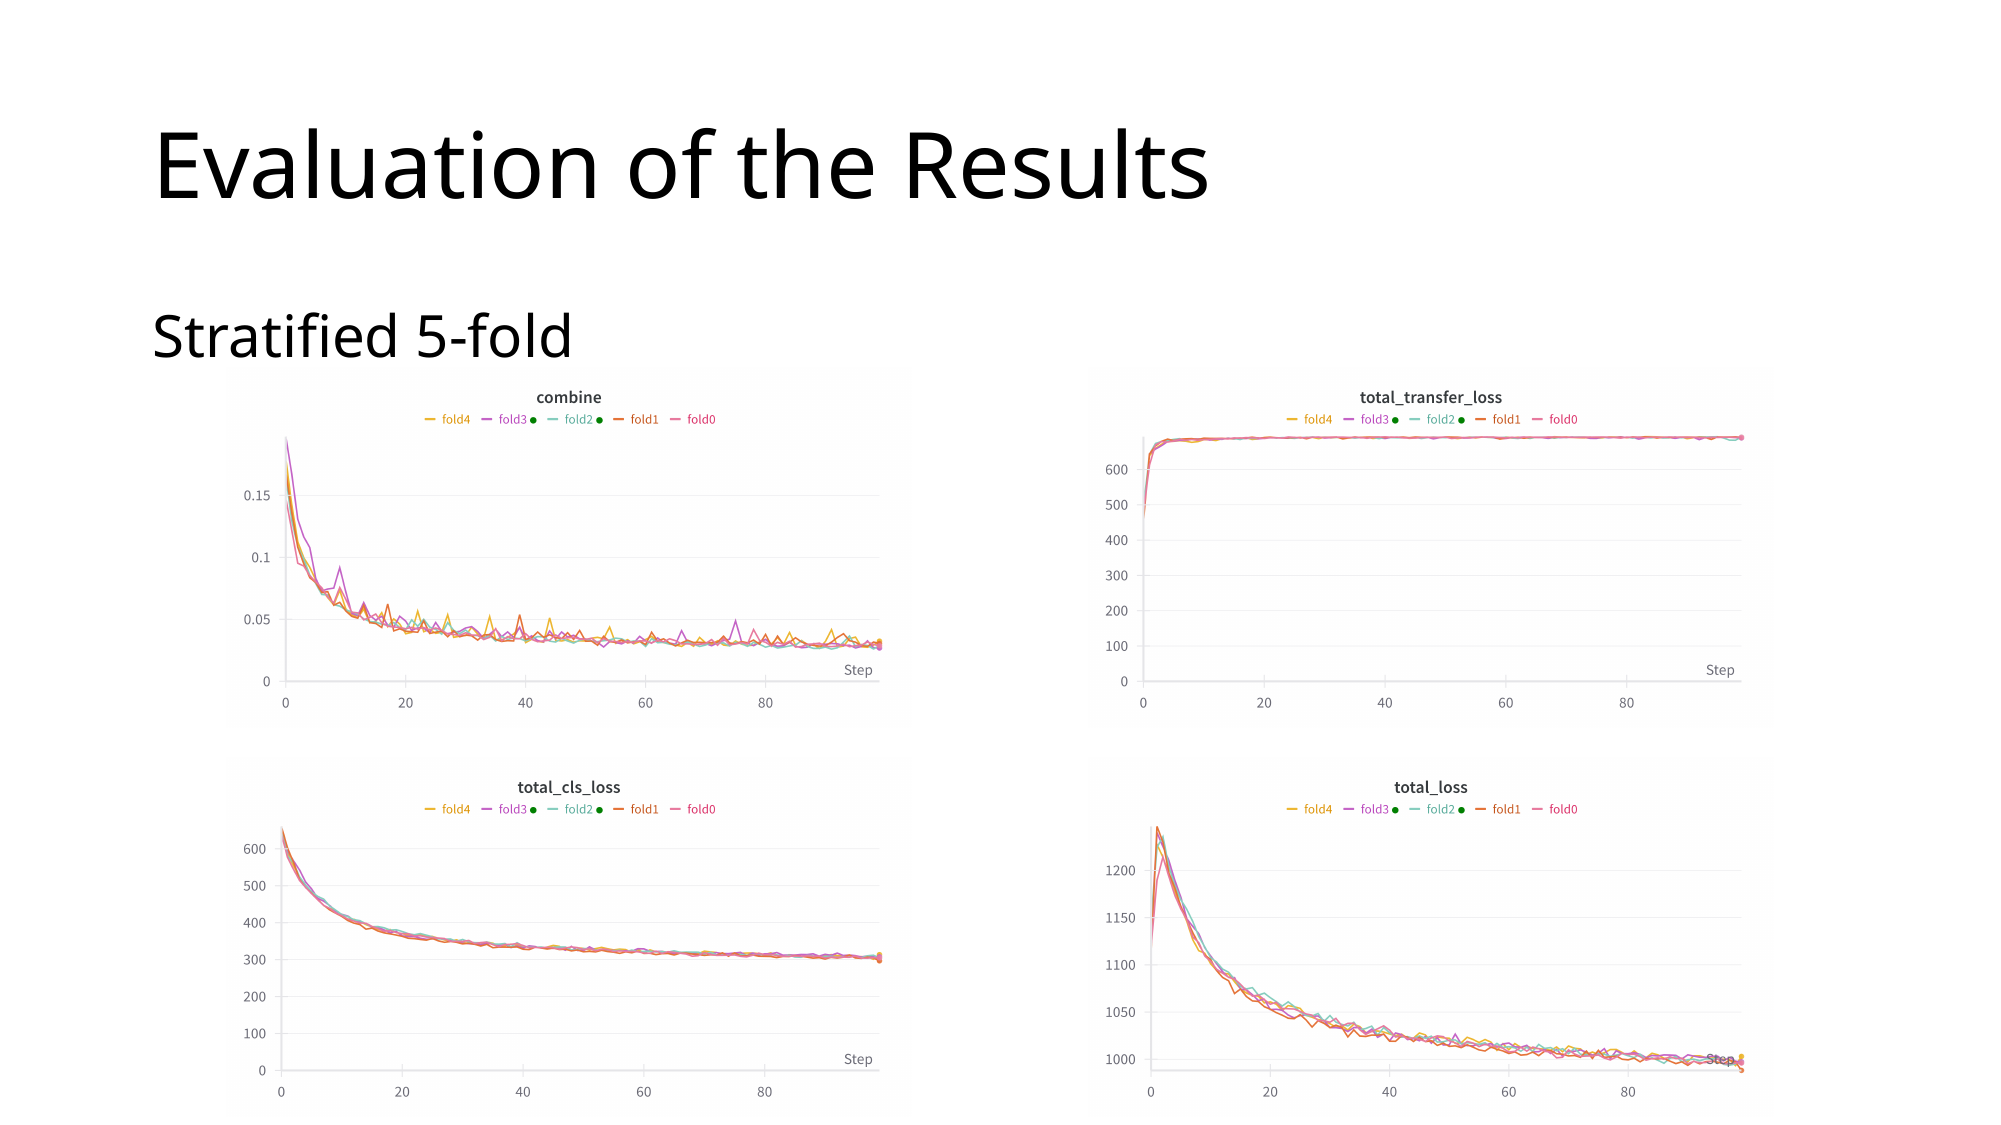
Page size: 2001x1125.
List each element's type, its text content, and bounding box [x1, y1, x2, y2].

list Stratified 5-fold [137, 299, 1863, 1014]
picture [226, 367, 913, 729]
picture [1087, 367, 1774, 729]
title Evaluation of the Results [137, 59, 1863, 278]
picture [226, 756, 913, 1118]
picture [1087, 756, 1774, 1118]
